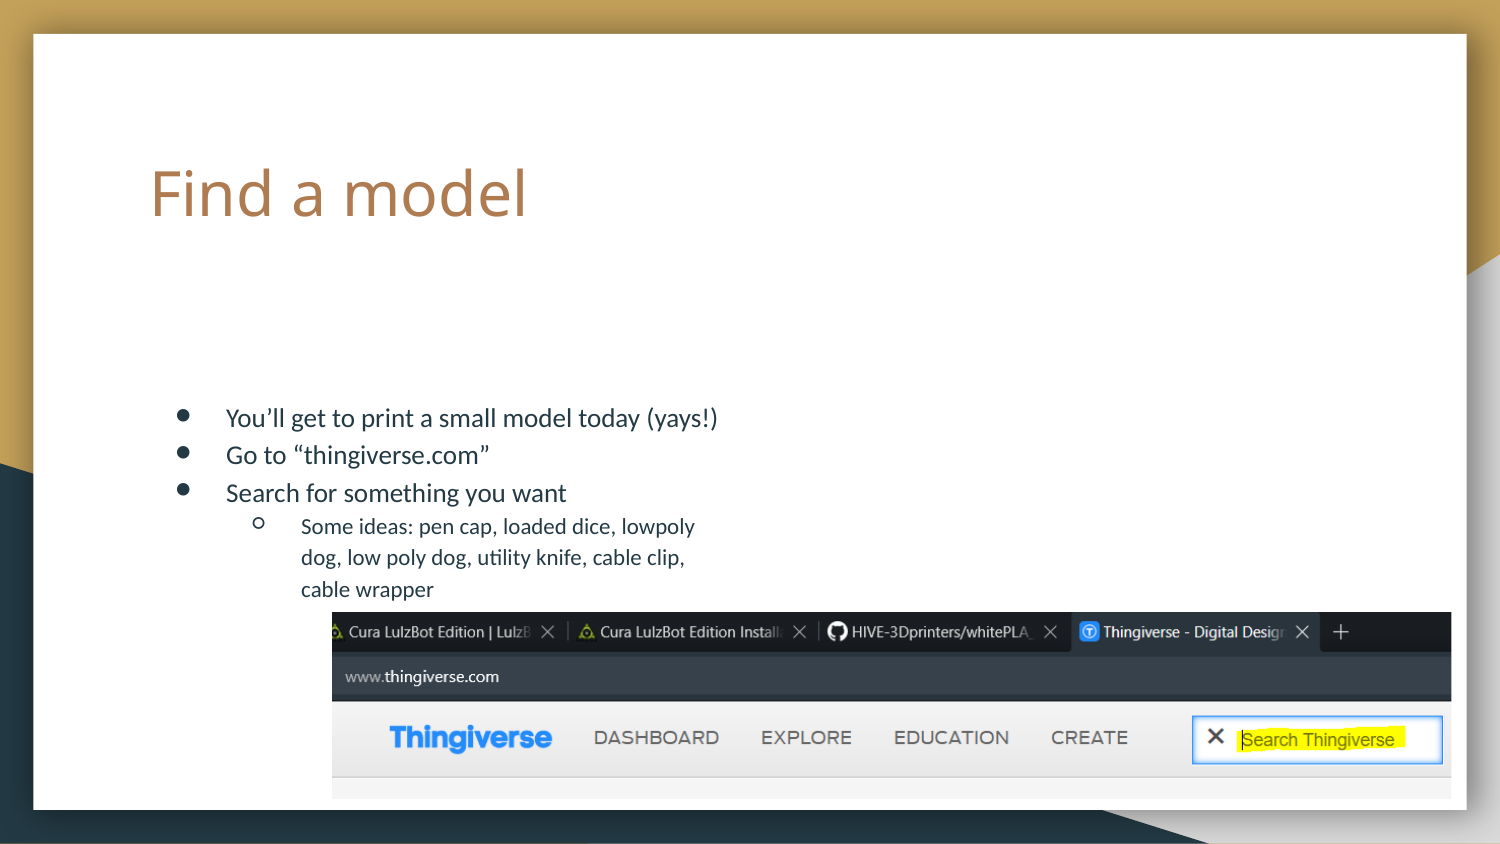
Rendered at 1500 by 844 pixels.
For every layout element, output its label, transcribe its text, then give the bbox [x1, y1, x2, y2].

title Find a model [134, 138, 743, 366]
picture [331, 611, 1452, 799]
list You’ll get to print a small model today (yays!) Go to “thingiverse.com” Search for something you want Some ideas: pen cap, loaded dice, lowpoly dog, low poly dog, utility knife, cable clip, cable wrapper [136, 380, 745, 729]
